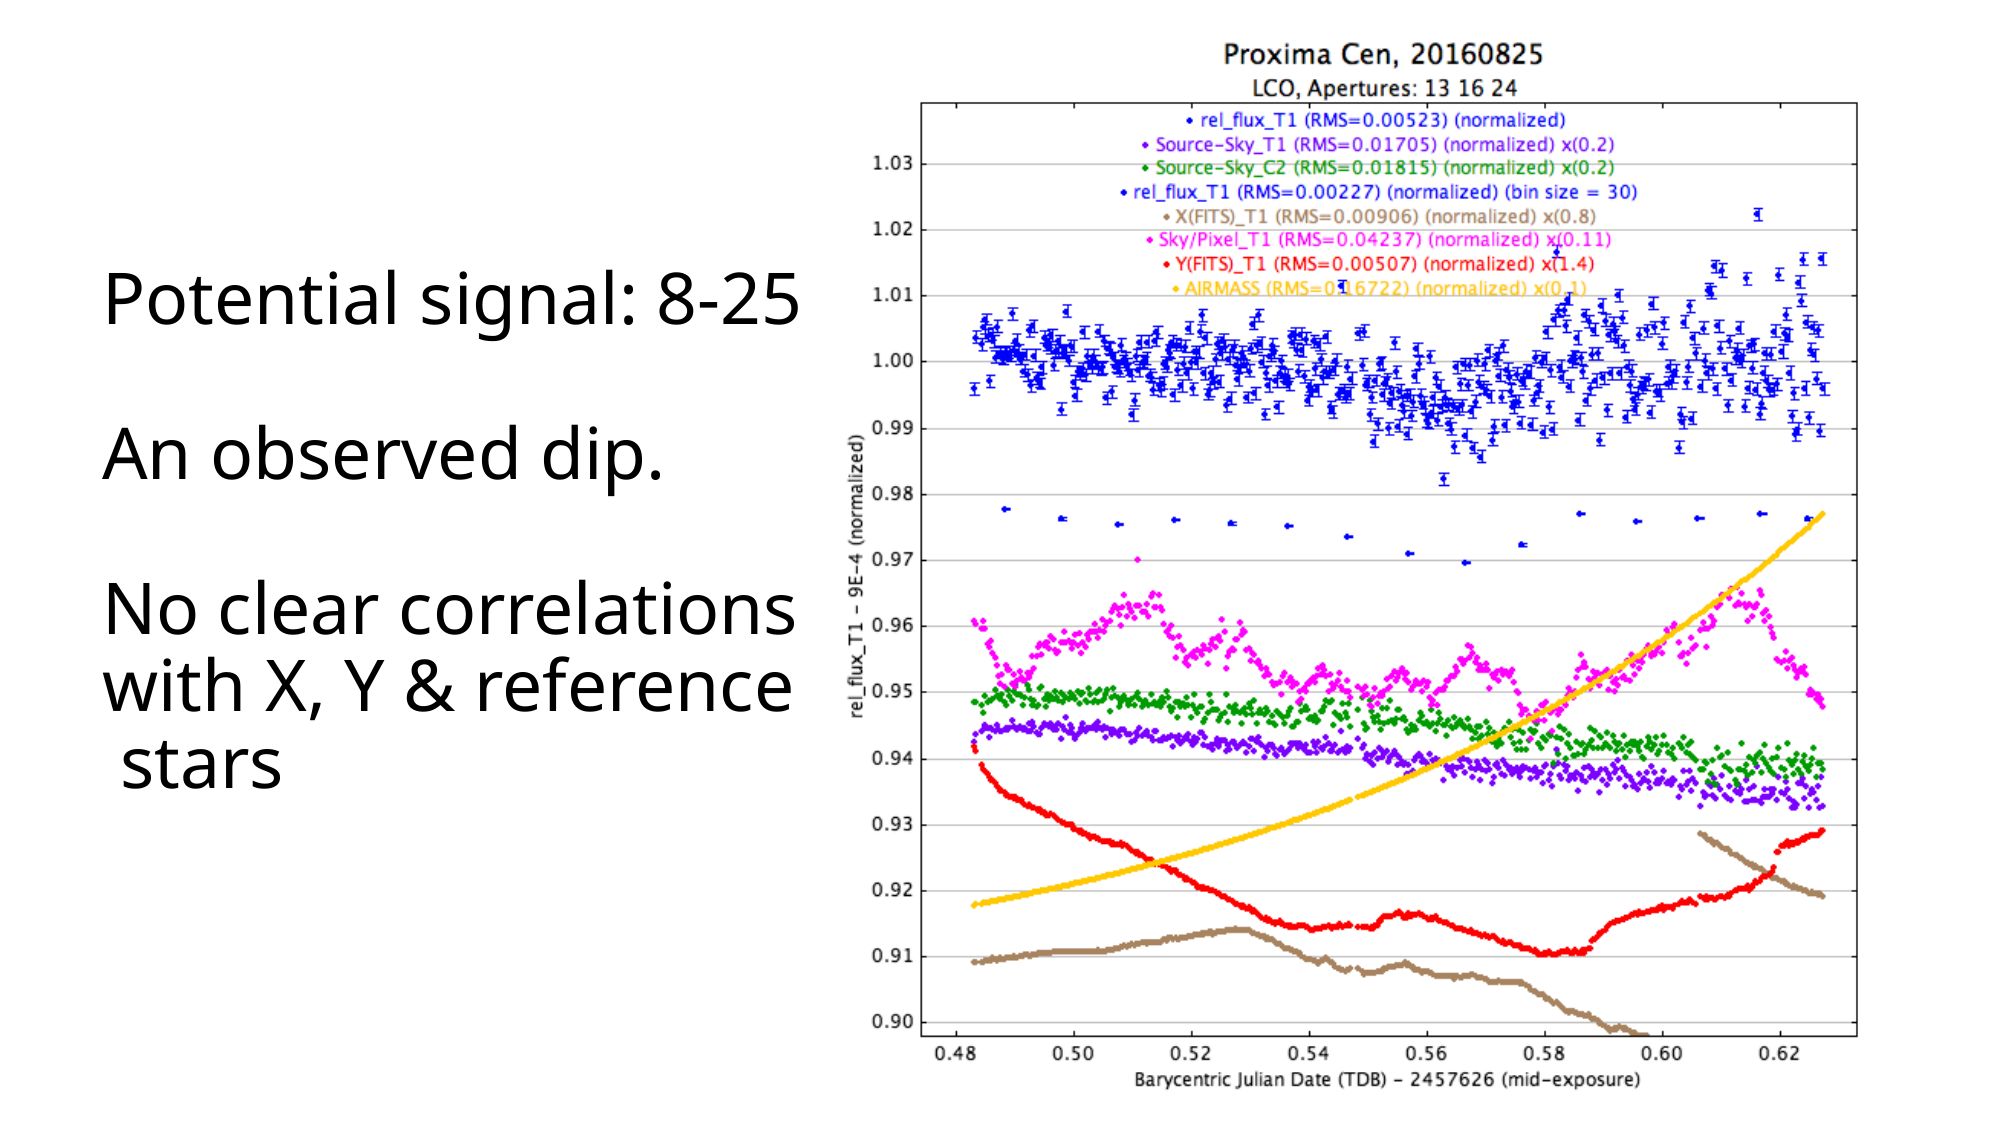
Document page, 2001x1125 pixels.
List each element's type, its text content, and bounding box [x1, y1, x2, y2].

title Potential signal: 8-25 An observed dip. No clear correlations with X, Y & reference stars [87, 226, 828, 842]
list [828, 26, 1884, 1097]
